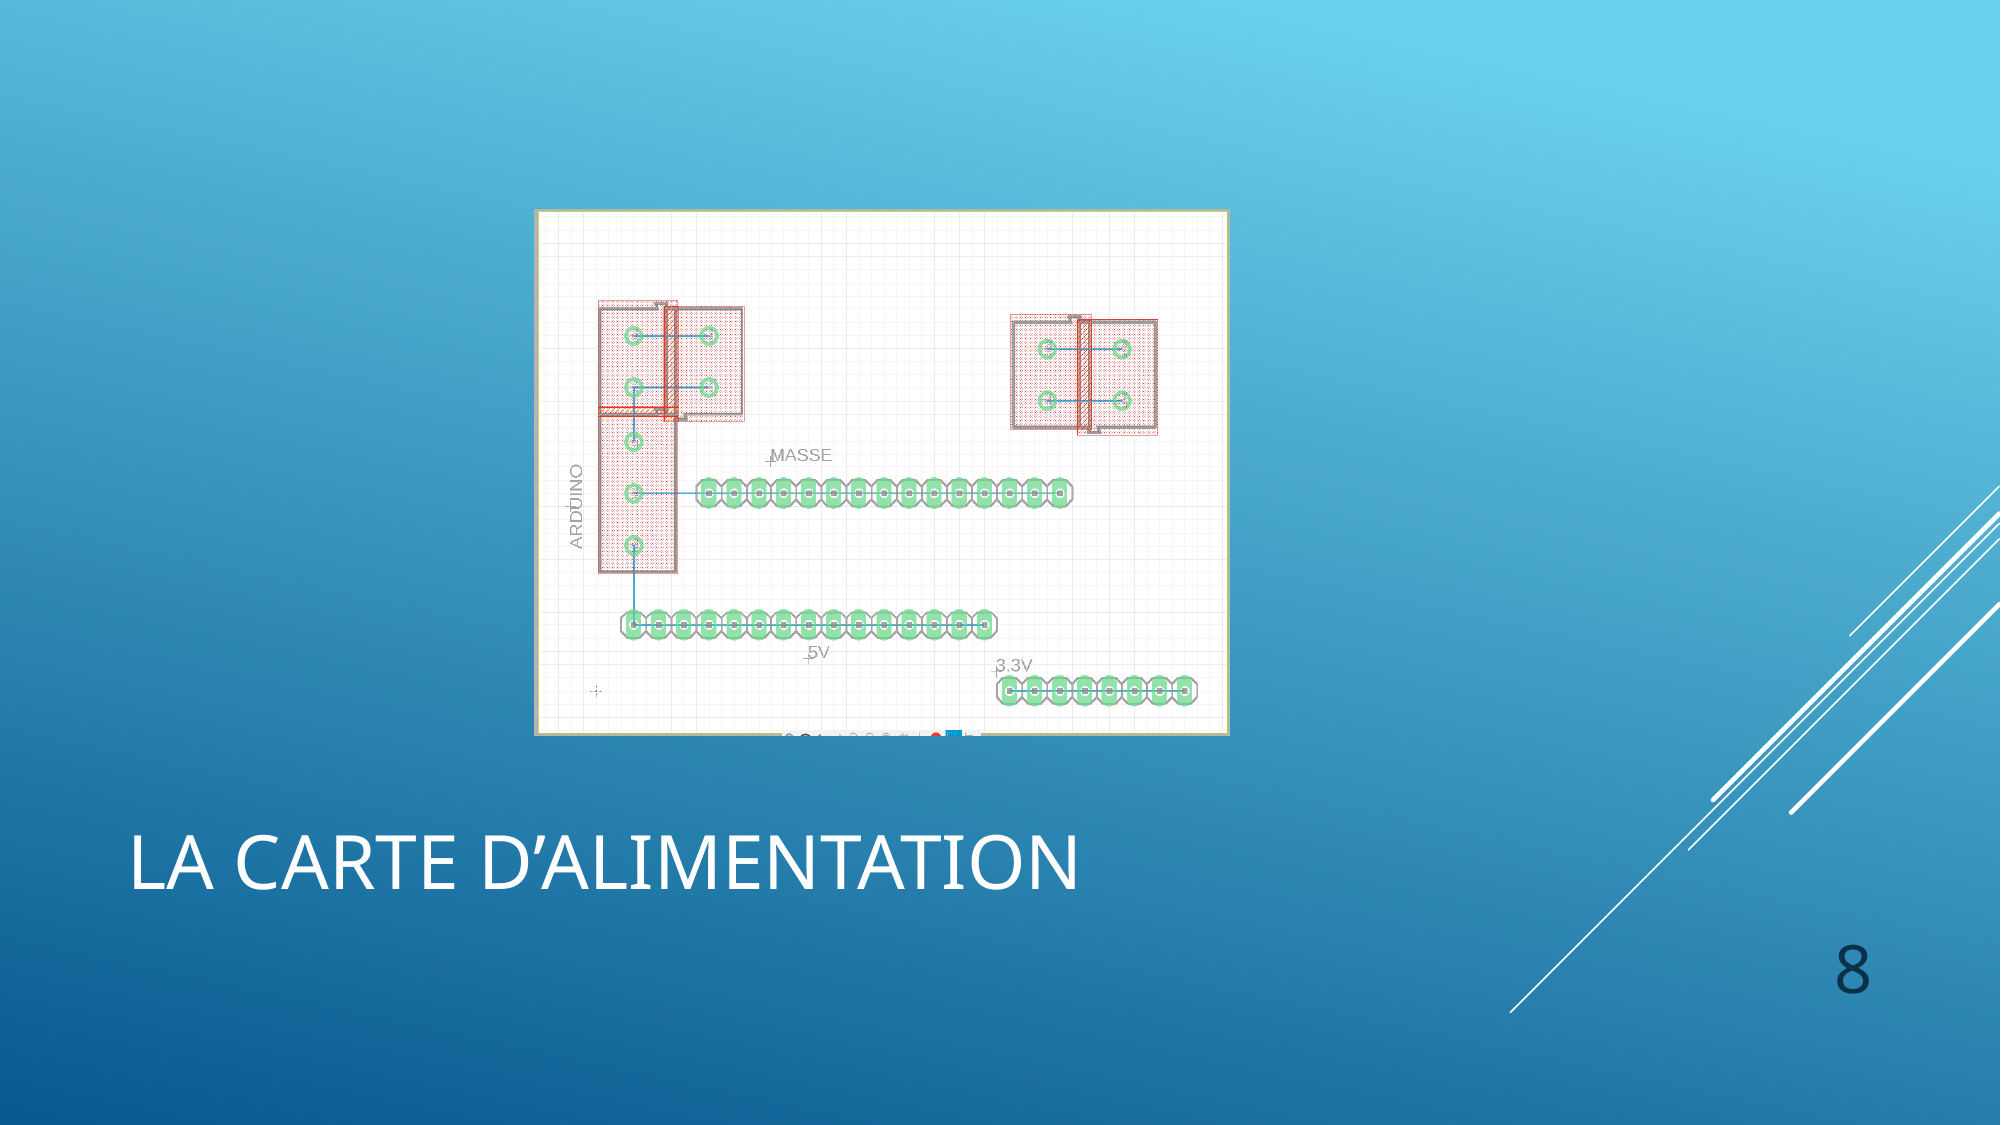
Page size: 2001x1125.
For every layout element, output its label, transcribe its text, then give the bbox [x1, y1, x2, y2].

title La carte d’alimentation [112, 736, 1513, 984]
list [534, 209, 1230, 737]
slide_number 8 [1700, 915, 1888, 1025]
